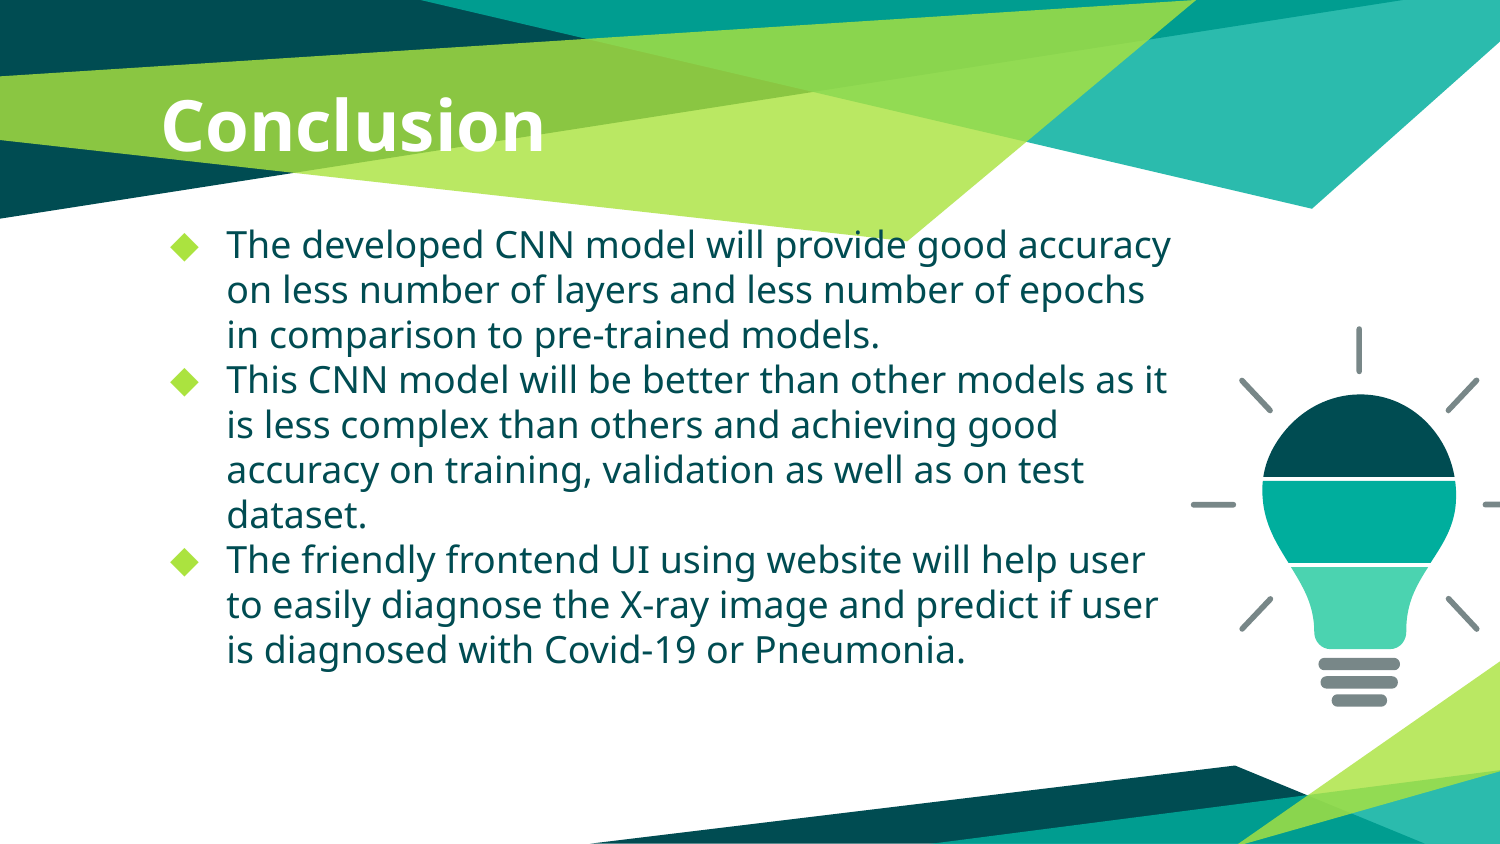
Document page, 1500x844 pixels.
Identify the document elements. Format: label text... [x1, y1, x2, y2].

list The developed CNN model will provide good accuracy on less number of layers and less number of epochs in comparison to pre-trained models. This CNN model will be better than other models as it is less complex than others and achieving good accuracy on training, validation as well as on test dataset. The friendly frontend UI using website will help user to easily diagnose the X-ray image and predict if user is diagnosed with Covid-19 or Pneumonia. [136, 205, 1191, 775]
title Conclusion [145, 65, 1355, 206]
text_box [1190, 326, 1500, 707]
